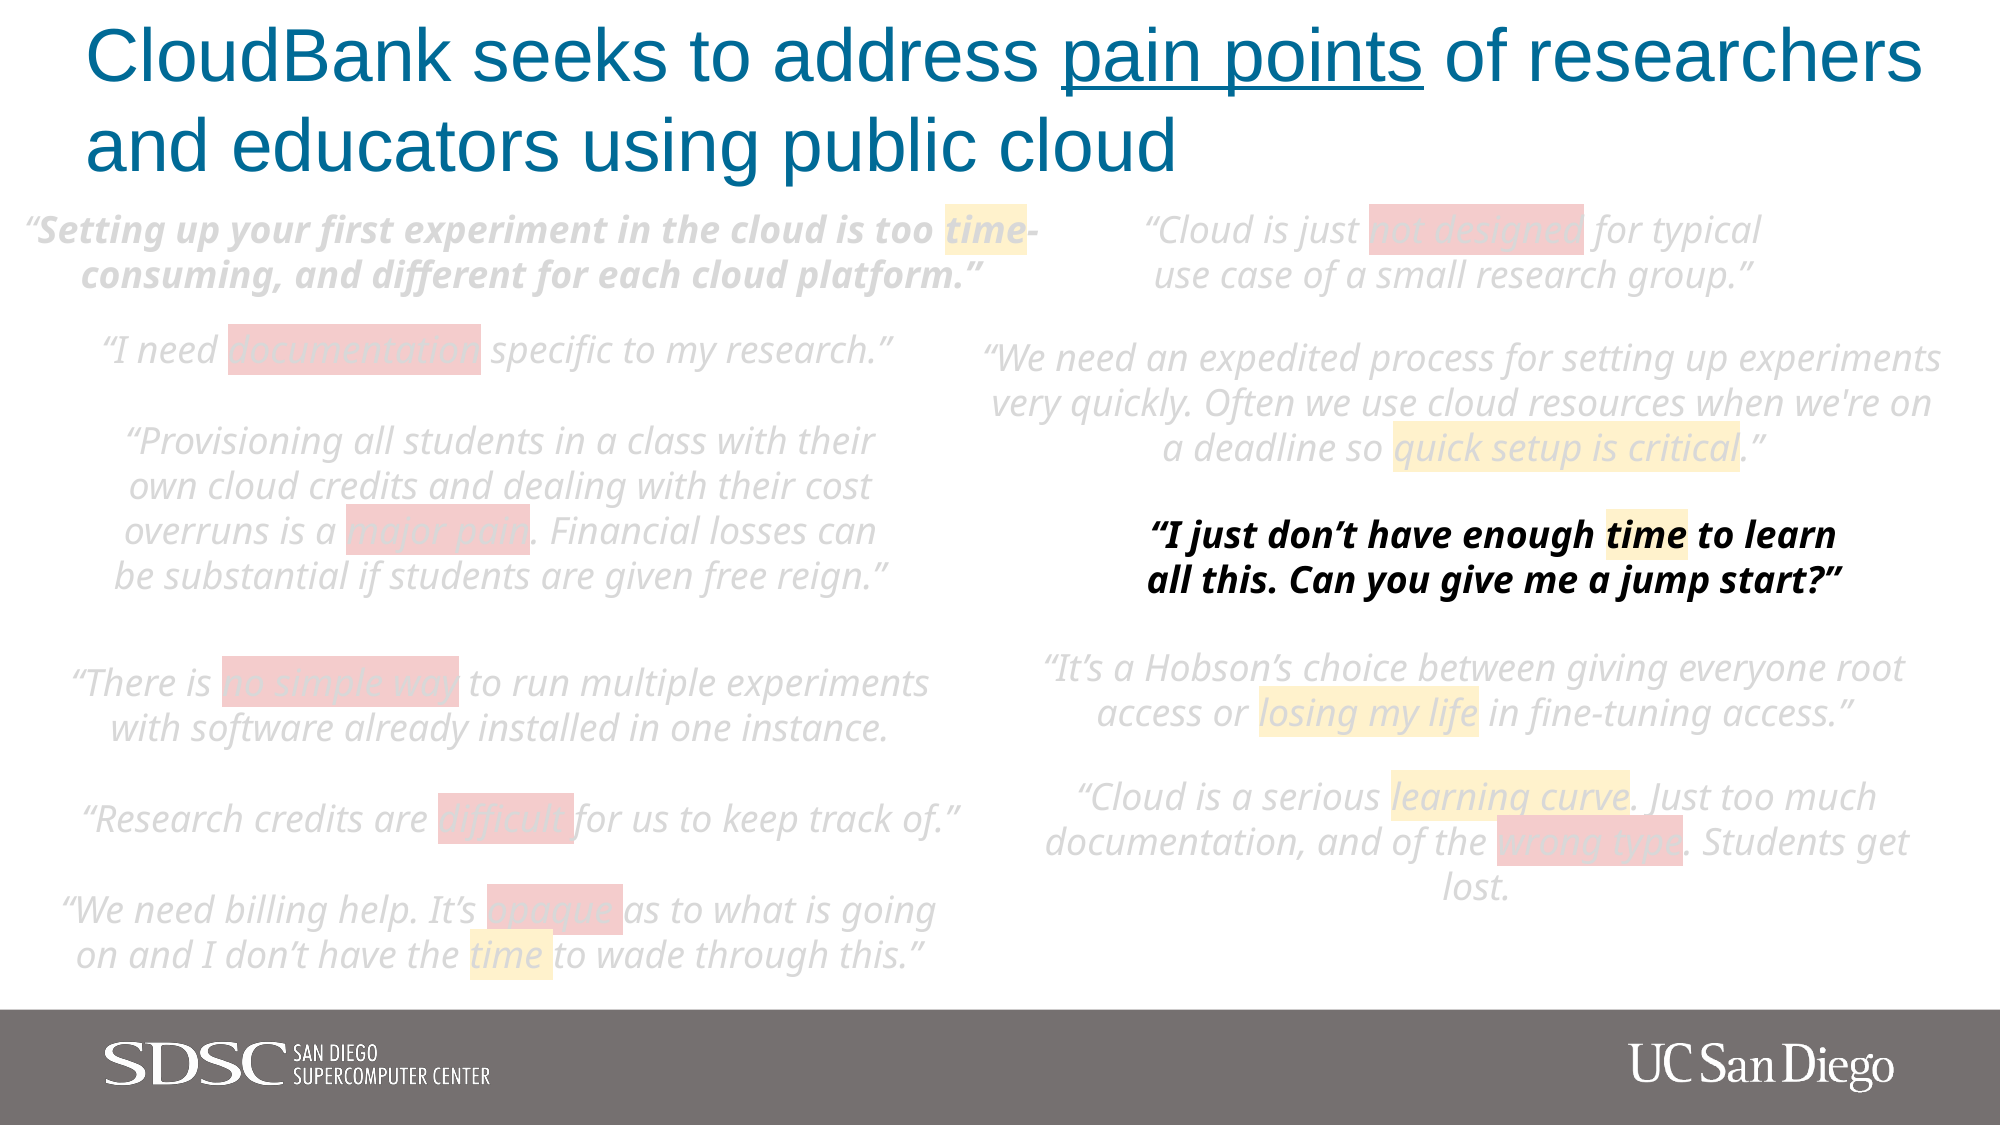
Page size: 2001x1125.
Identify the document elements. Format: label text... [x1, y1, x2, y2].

text_box “Provisioning all students in a class with their own cloud credits and dealing with their cost overruns is a major pain. Financial losses can be substantial if students are given free reign.” [96, 409, 905, 586]
text_box “There is no simple way to run multiple experiments with software already installed in one instance. [38, 650, 963, 757]
picture [102, 1040, 493, 1086]
text_box “I need documentation specific to my research.” [11, 318, 982, 380]
text_box “It’s a Hobson’s choice between giving everyone root access or losing my life in fine-tuning access.” [1010, 636, 1939, 743]
text_box “Setting up your first experiment in the cloud is too time-consuming, and different for each cloud platform.” [8, 199, 1055, 305]
text_box “We need billing help. It’s opaque as to what is going on and I don’t have the time to wade through this.” [34, 878, 964, 985]
text_box “Cloud is just not designed for typical use case of a small research group.” [1107, 199, 1798, 305]
text_box “We need an expedited process for setting up experiments very quickly. Often we use cloud resources when we're on a deadline so quick setup is critical.” [962, 326, 1963, 478]
picture [1625, 1040, 1896, 1095]
text_box “Cloud is a serious learning curve. Just too much documentation, and of the wrong type. Students get lost. [1015, 765, 1939, 871]
text_box “I just don’t have enough time to learn all this. Can you give me a jump start?” [1110, 503, 1878, 610]
title CloudBank seeks to address pain points of researchers and educators using public cloud [70, 35, 1963, 158]
text_box “Research credits are difficult for us to keep track of.” [57, 787, 982, 849]
